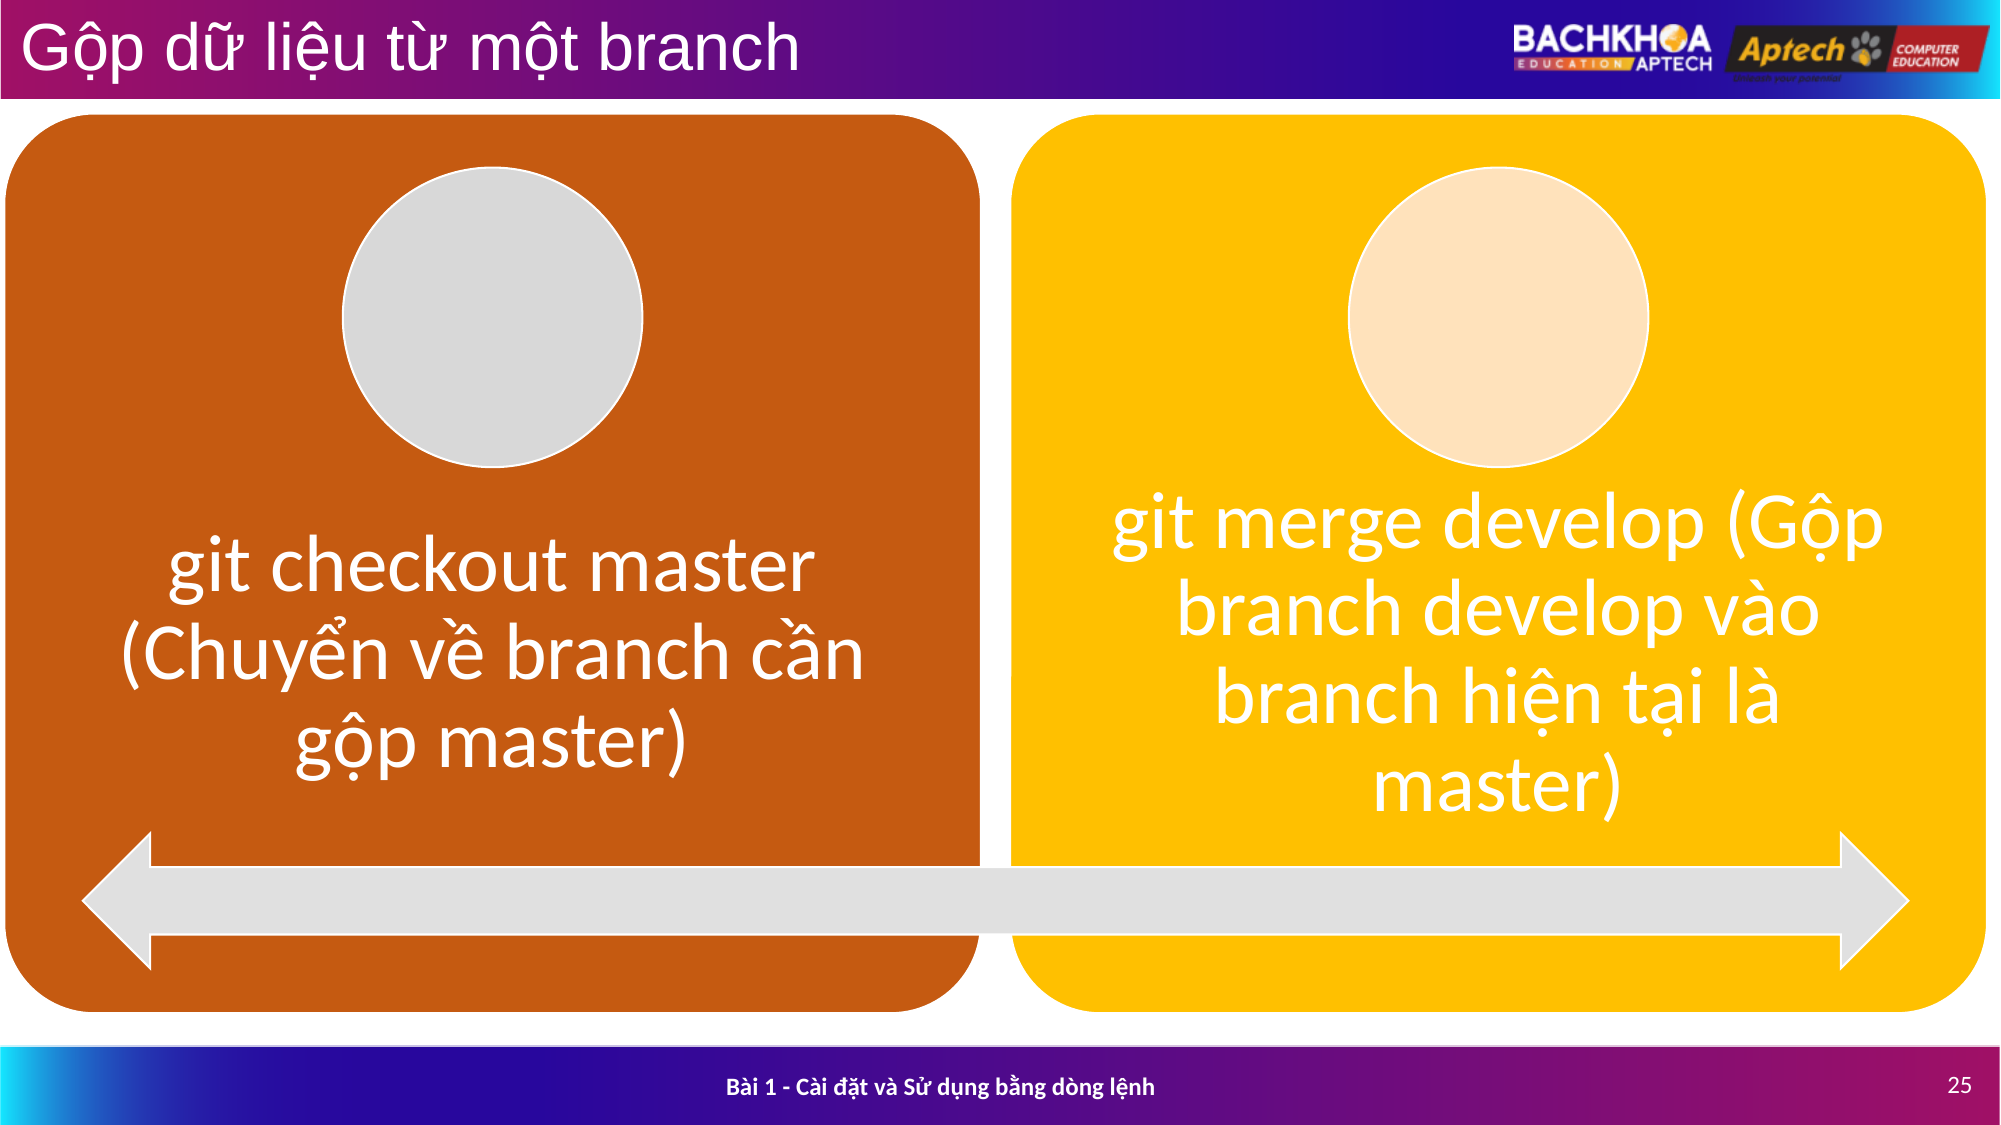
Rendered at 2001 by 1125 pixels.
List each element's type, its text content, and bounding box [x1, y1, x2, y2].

title Gộp dữ liệu từ một branch [4, 5, 1990, 93]
footer Bài 1 - Cài đặt và Sử dụng bằng dòng lệnh [17, 1055, 1865, 1116]
slide_number 25 [1877, 1053, 1988, 1114]
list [3, 113, 1988, 1014]
picture [0, 1045, 2000, 1125]
picture [0, 0, 2001, 99]
